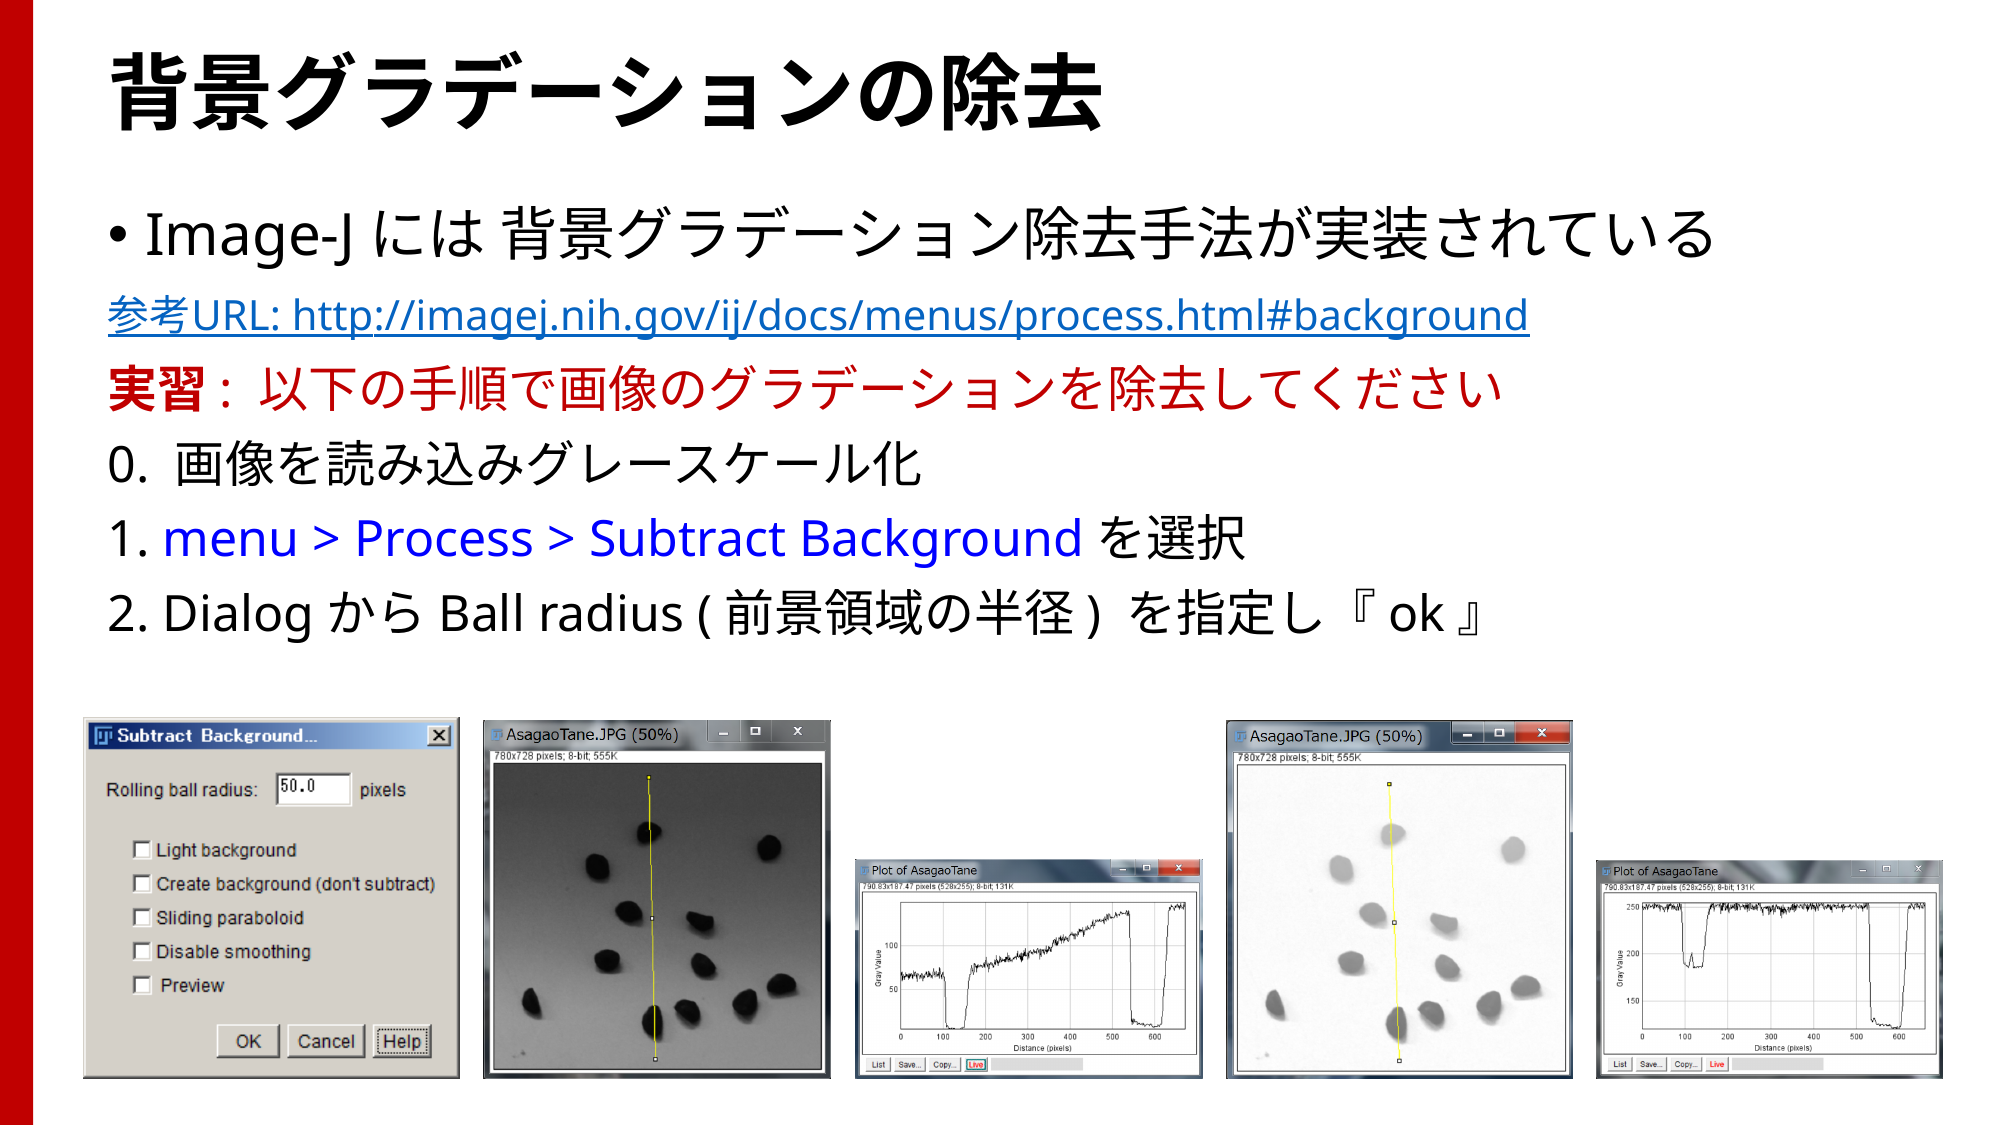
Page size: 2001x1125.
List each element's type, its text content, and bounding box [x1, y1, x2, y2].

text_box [83, 717, 1943, 1079]
title 背景グラデーションの除去 [93, 36, 1907, 158]
list Image-Jには 背景グラデーション除去手法が実装されている 参考URL: http://imagej.nih.gov/ij/docs/menus/process.html#background 実習: 以下の手順で画像のグラデーションを除去してください 0. 画像を読み込みグレースケール化 1. menu > Process > Subtract Backgroundを選択 2. DialogからBall radius (前景領域の半径) を指定し『ok』 [93, 197, 1907, 717]
